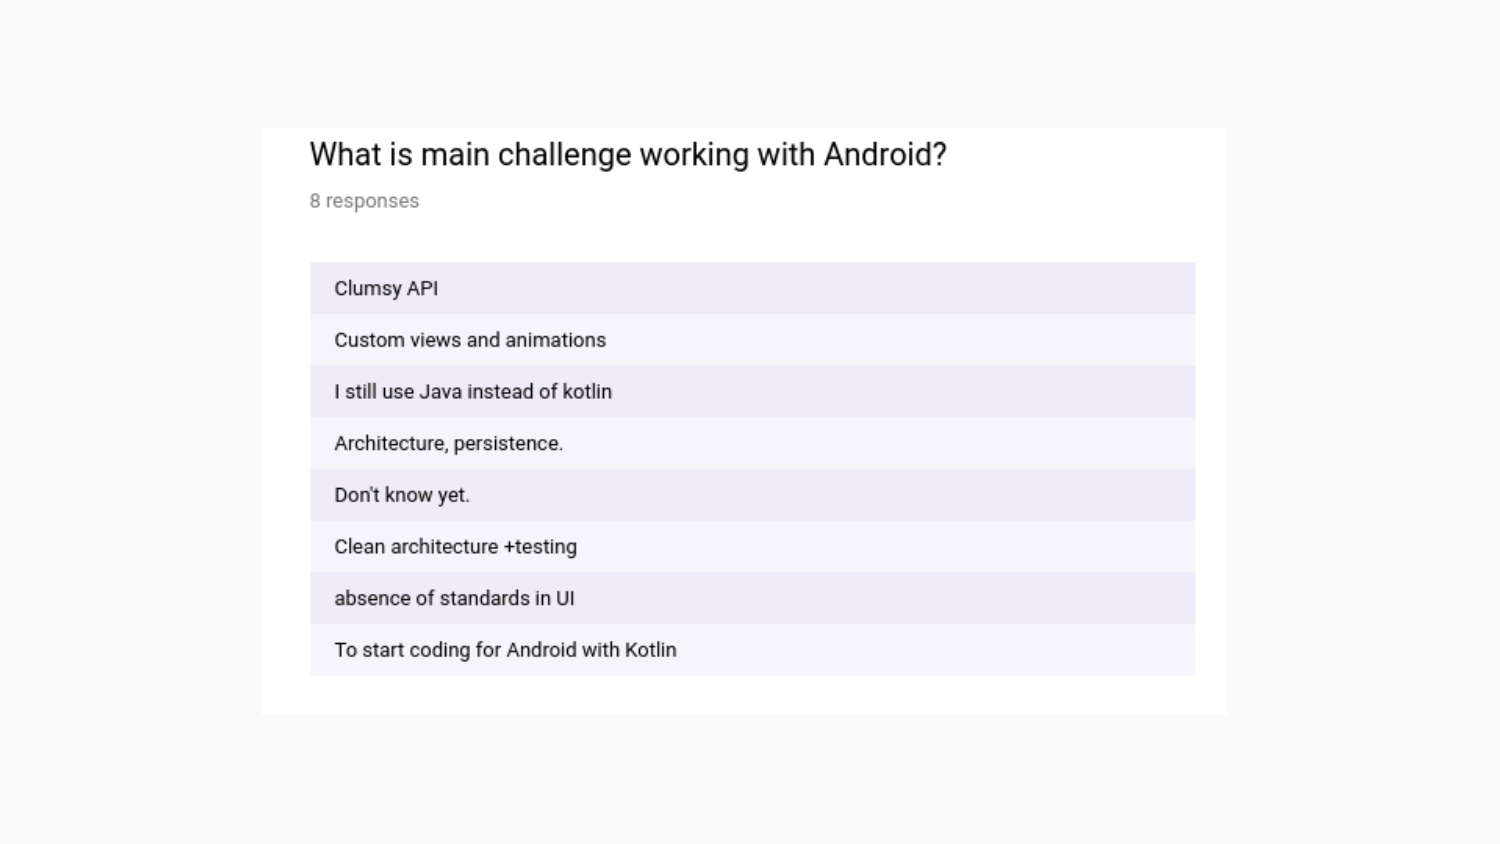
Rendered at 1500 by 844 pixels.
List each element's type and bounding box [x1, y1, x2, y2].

picture [261, 128, 1227, 716]
